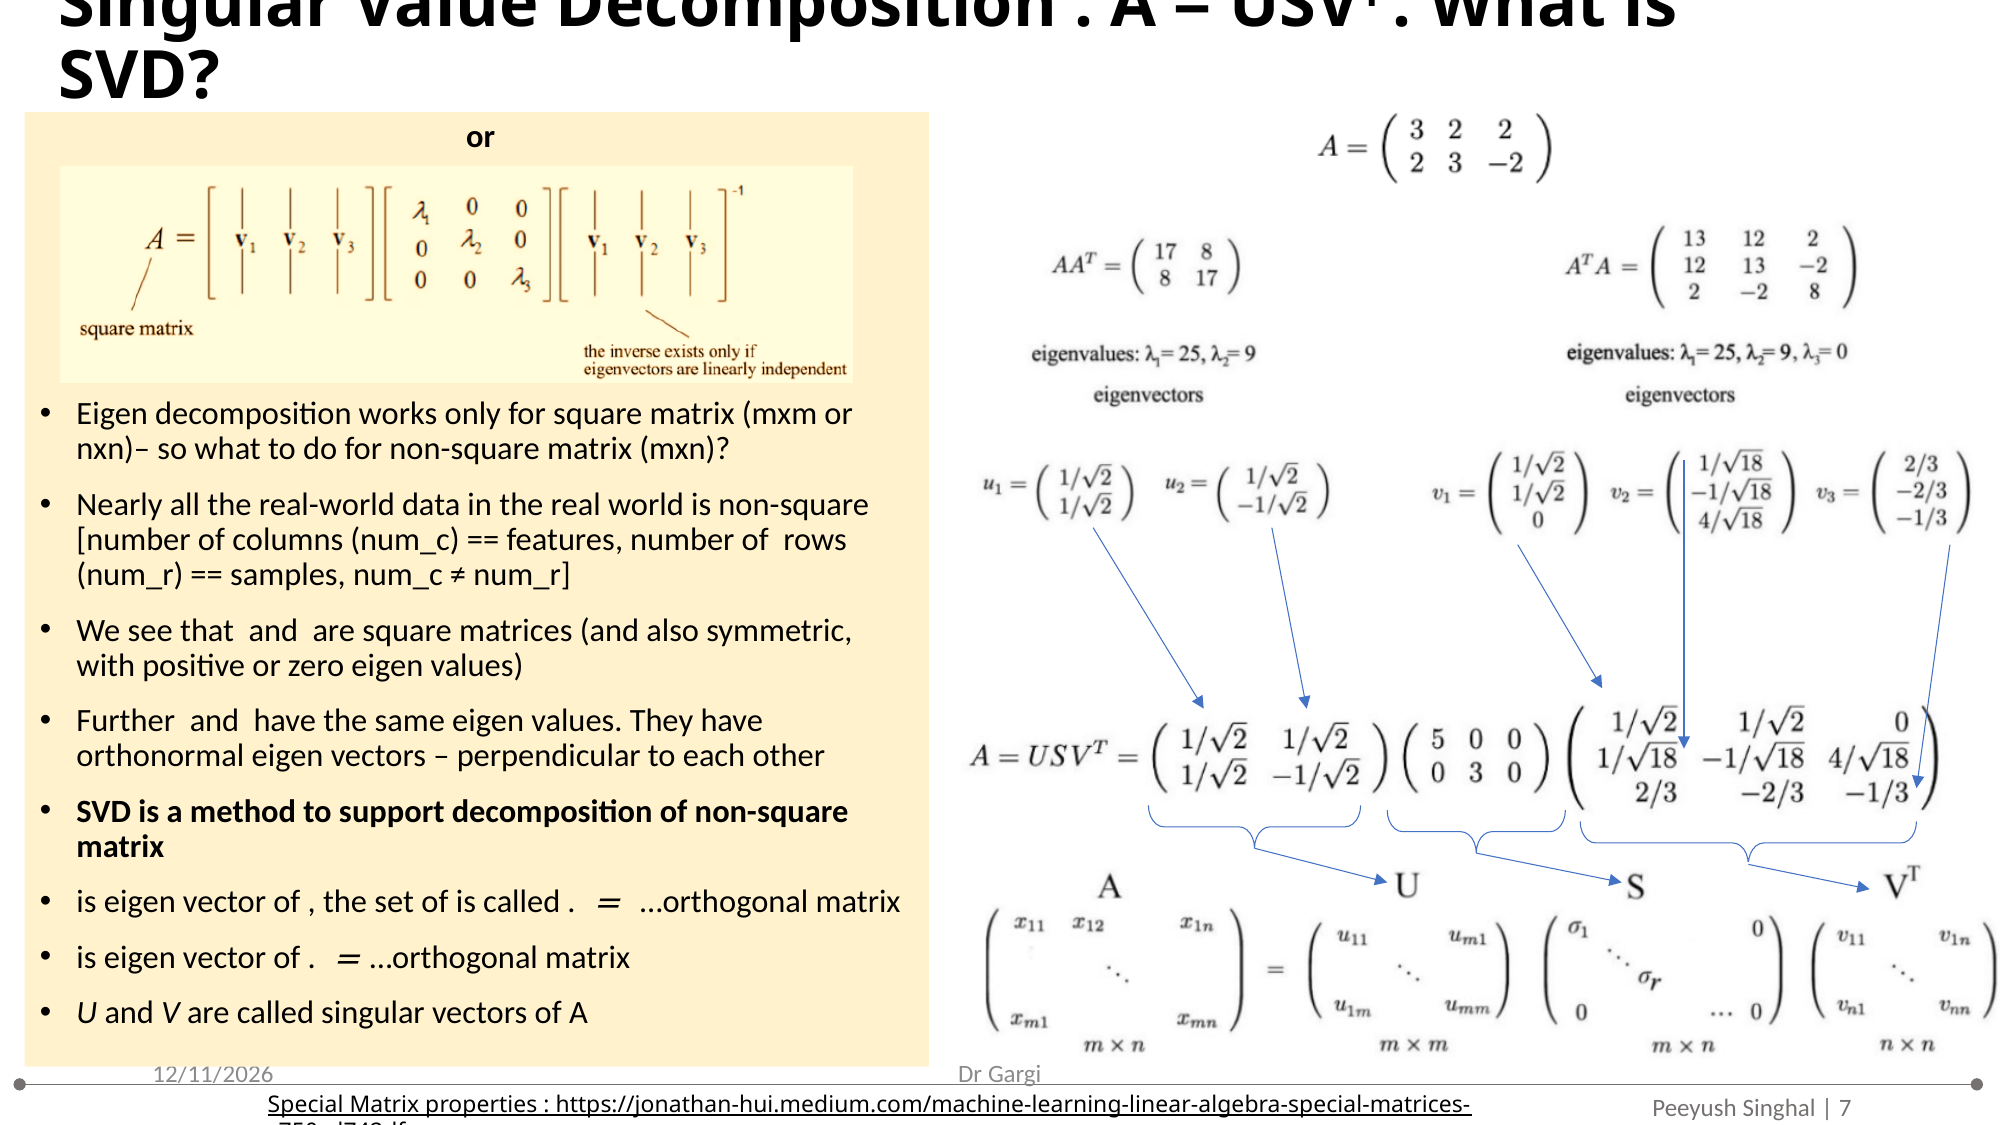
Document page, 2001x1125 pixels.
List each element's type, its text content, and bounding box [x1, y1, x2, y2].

title Singular Value Decomposition : A = USVT : What is SVD? [43, 8, 1769, 73]
footer Dr Gargi [662, 1042, 1338, 1103]
text_box Special Matrix properties : https://jonathan-hui.medium.com/machine-learning-linear-algebra-special-matrices-c750cd742dfe [252, 1082, 1552, 1125]
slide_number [137, 1042, 588, 1103]
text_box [941, 88, 2000, 1060]
picture [60, 166, 853, 383]
